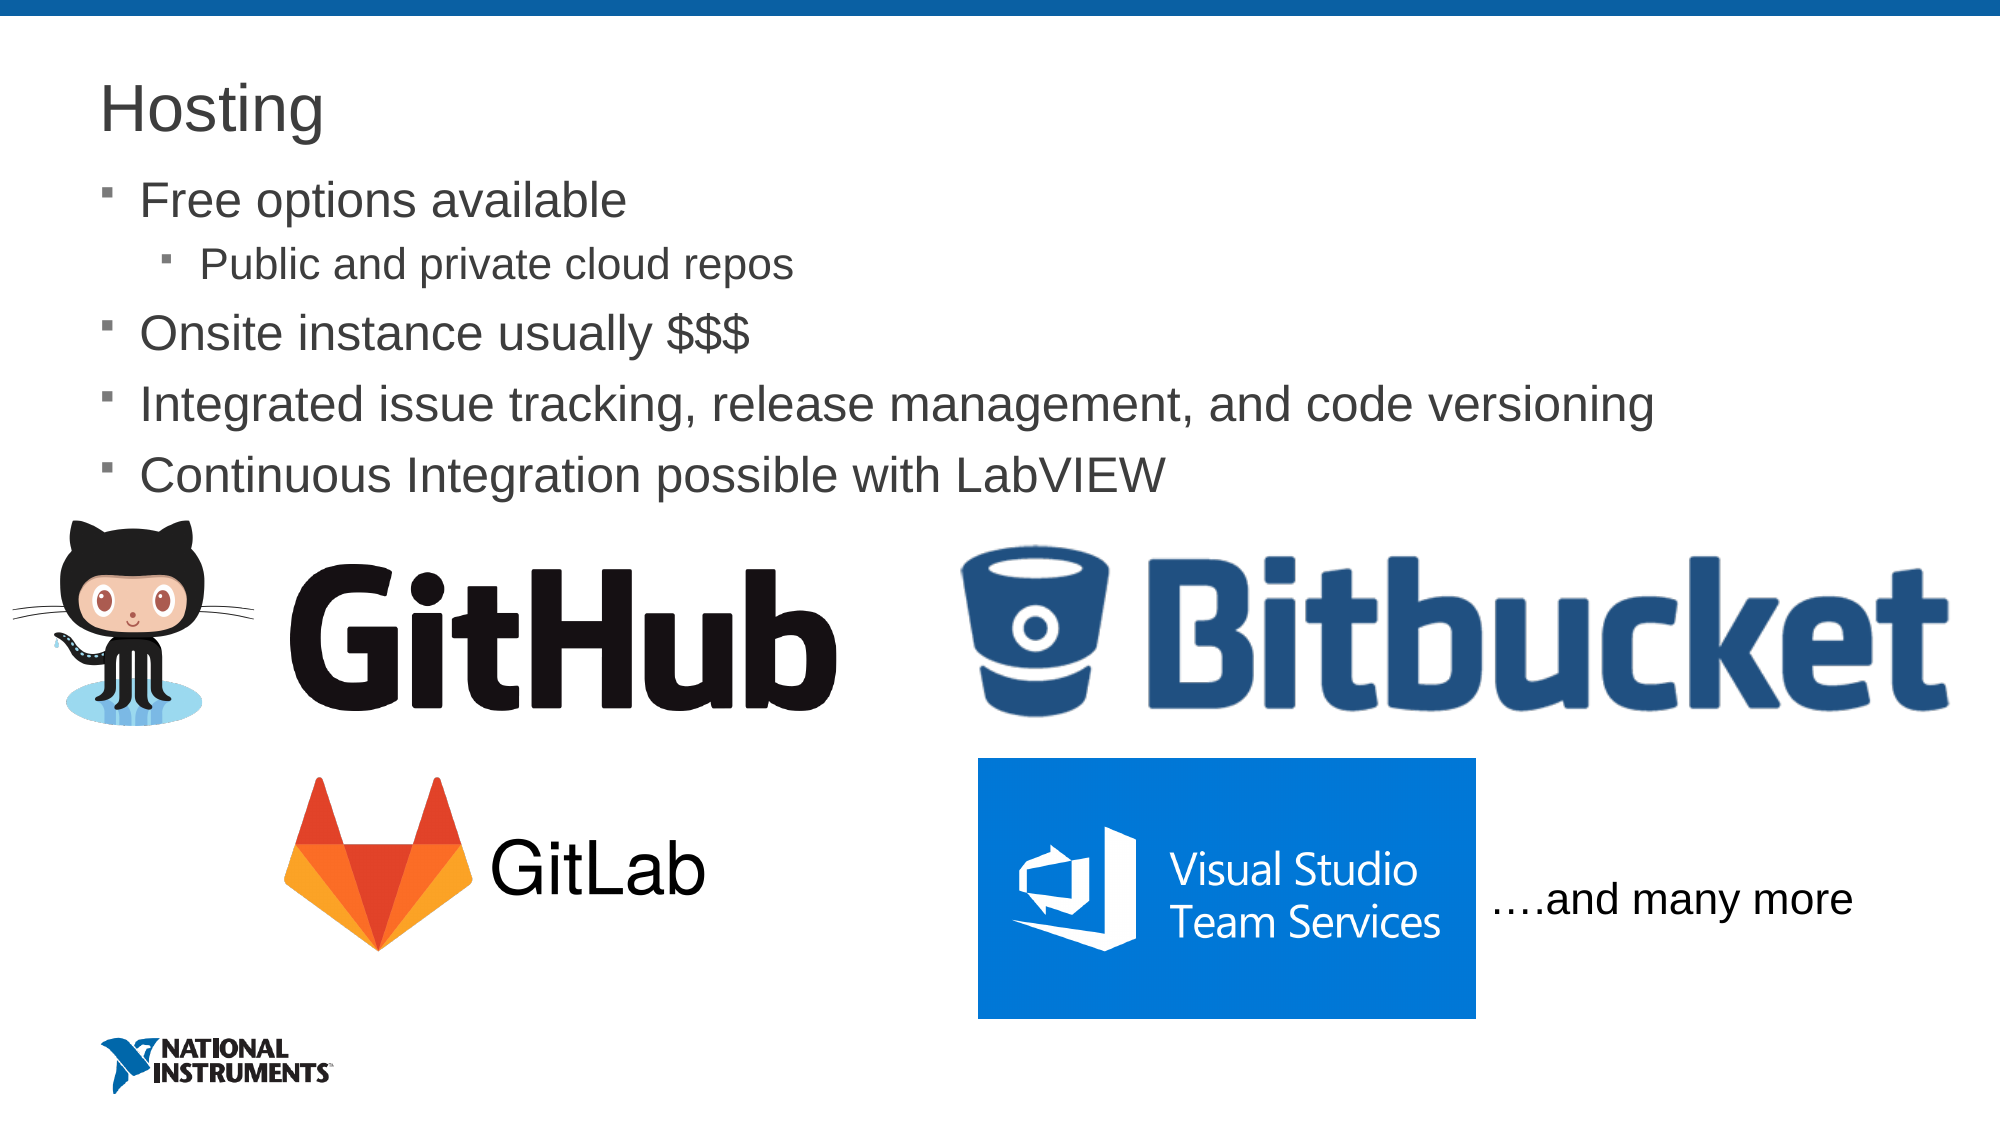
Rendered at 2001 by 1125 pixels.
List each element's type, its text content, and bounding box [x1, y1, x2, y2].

picture [4, 509, 879, 957]
title Hosting [99, 60, 1900, 159]
picture [928, 343, 1965, 1019]
list Free options available Public and private cloud repos Onsite instance usually $$$ Integrated issue tracking, release management, and code versioning Continuous Integration possible with LabVIEW [99, 159, 1900, 964]
